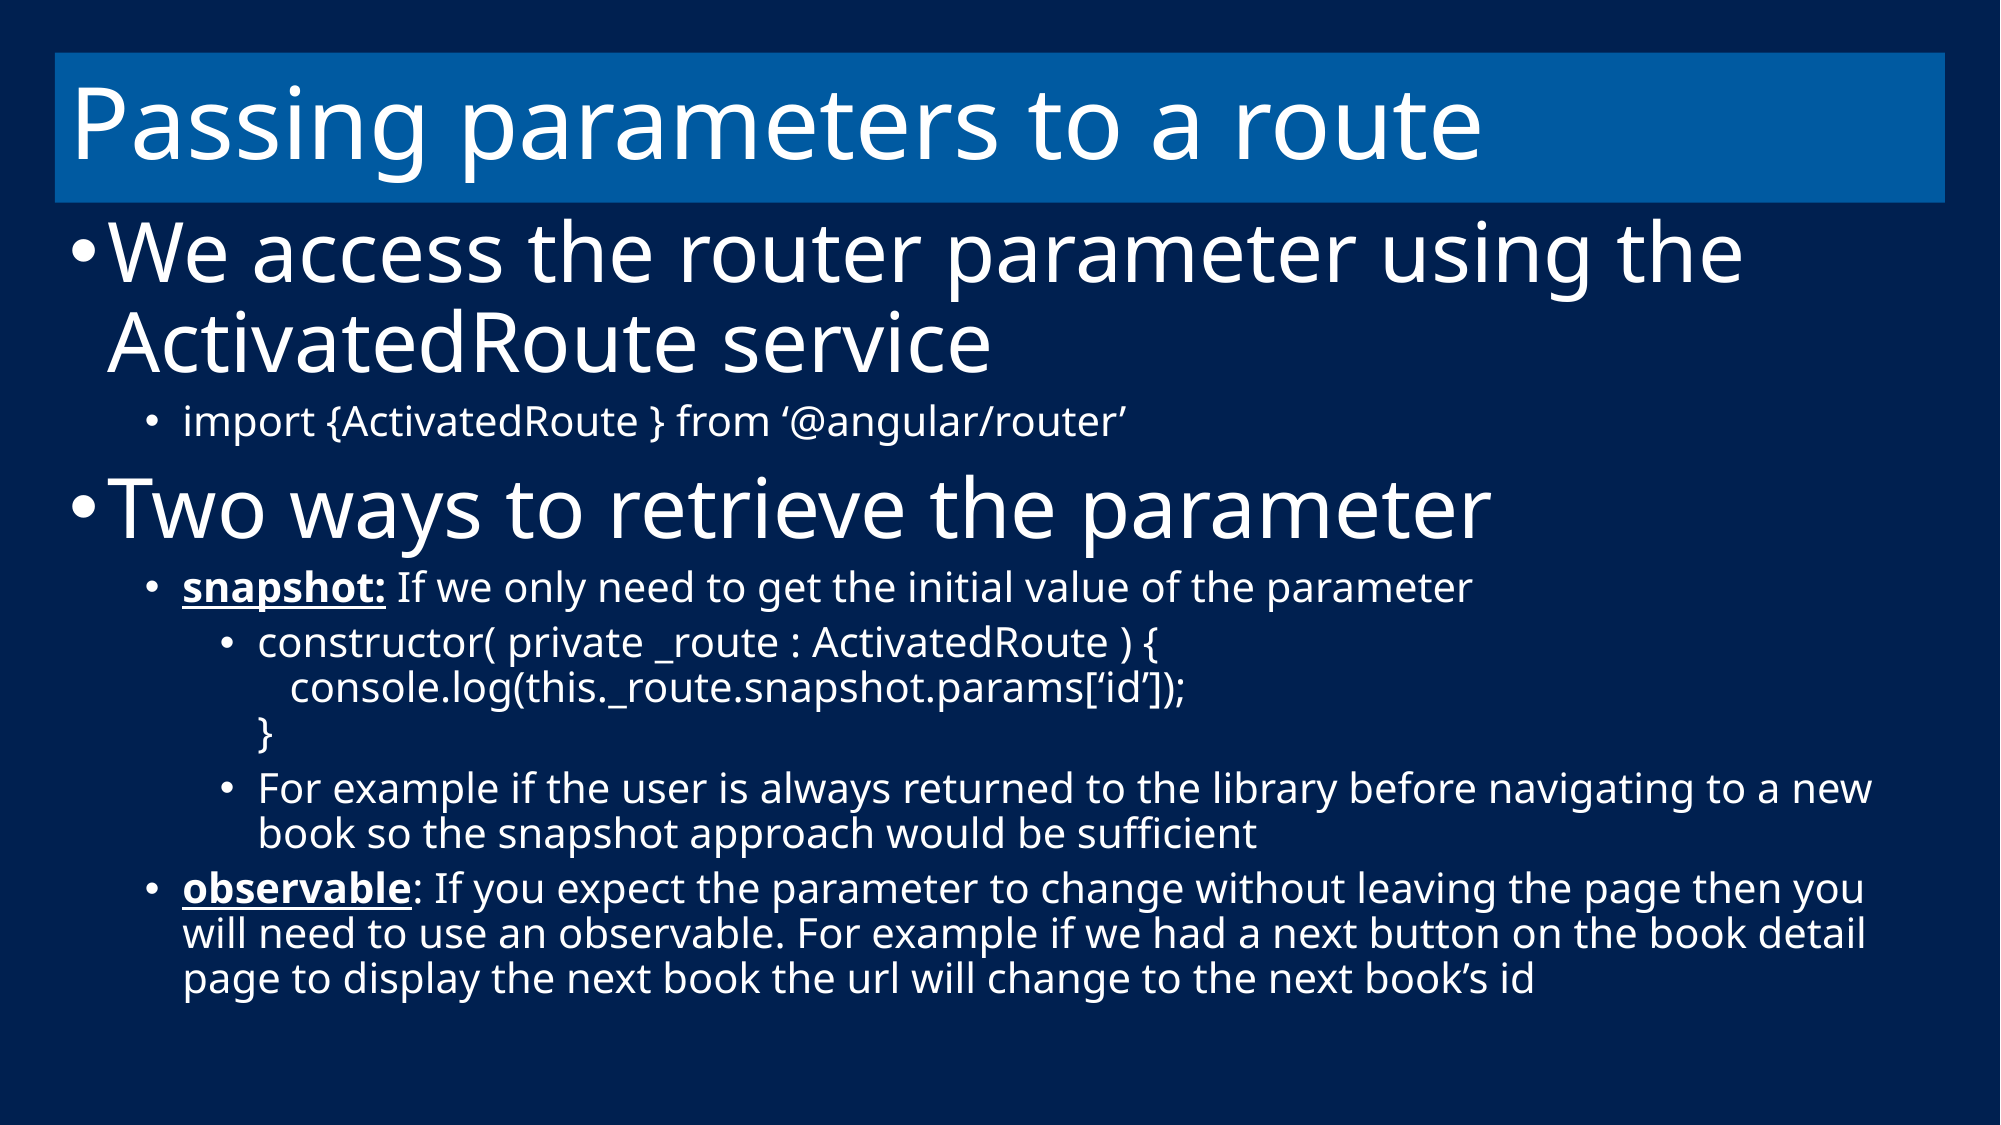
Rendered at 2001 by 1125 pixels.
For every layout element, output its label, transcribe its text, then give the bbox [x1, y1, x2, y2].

list We access the router parameter using the ActivatedRoute service import {ActivatedRoute } from ‘@angular/router’ Two ways to retrieve the parameter snapshot: If we only need to get the initial value of the parameter constructor( private _route : ActivatedRoute ) { console.log(this._route.snapshot.params[‘id’]); } For example if the user is always returned to the library before navigating to a new book so the snapshot approach would be sufficient observable: If you expect the parameter to change without leaving the page then you will need to use an observable. For example if we had a next button on the book detail page to display the next book the url will change to the next book’s id [54, 203, 1945, 1061]
title Passing parameters to a route [54, 52, 1945, 203]
